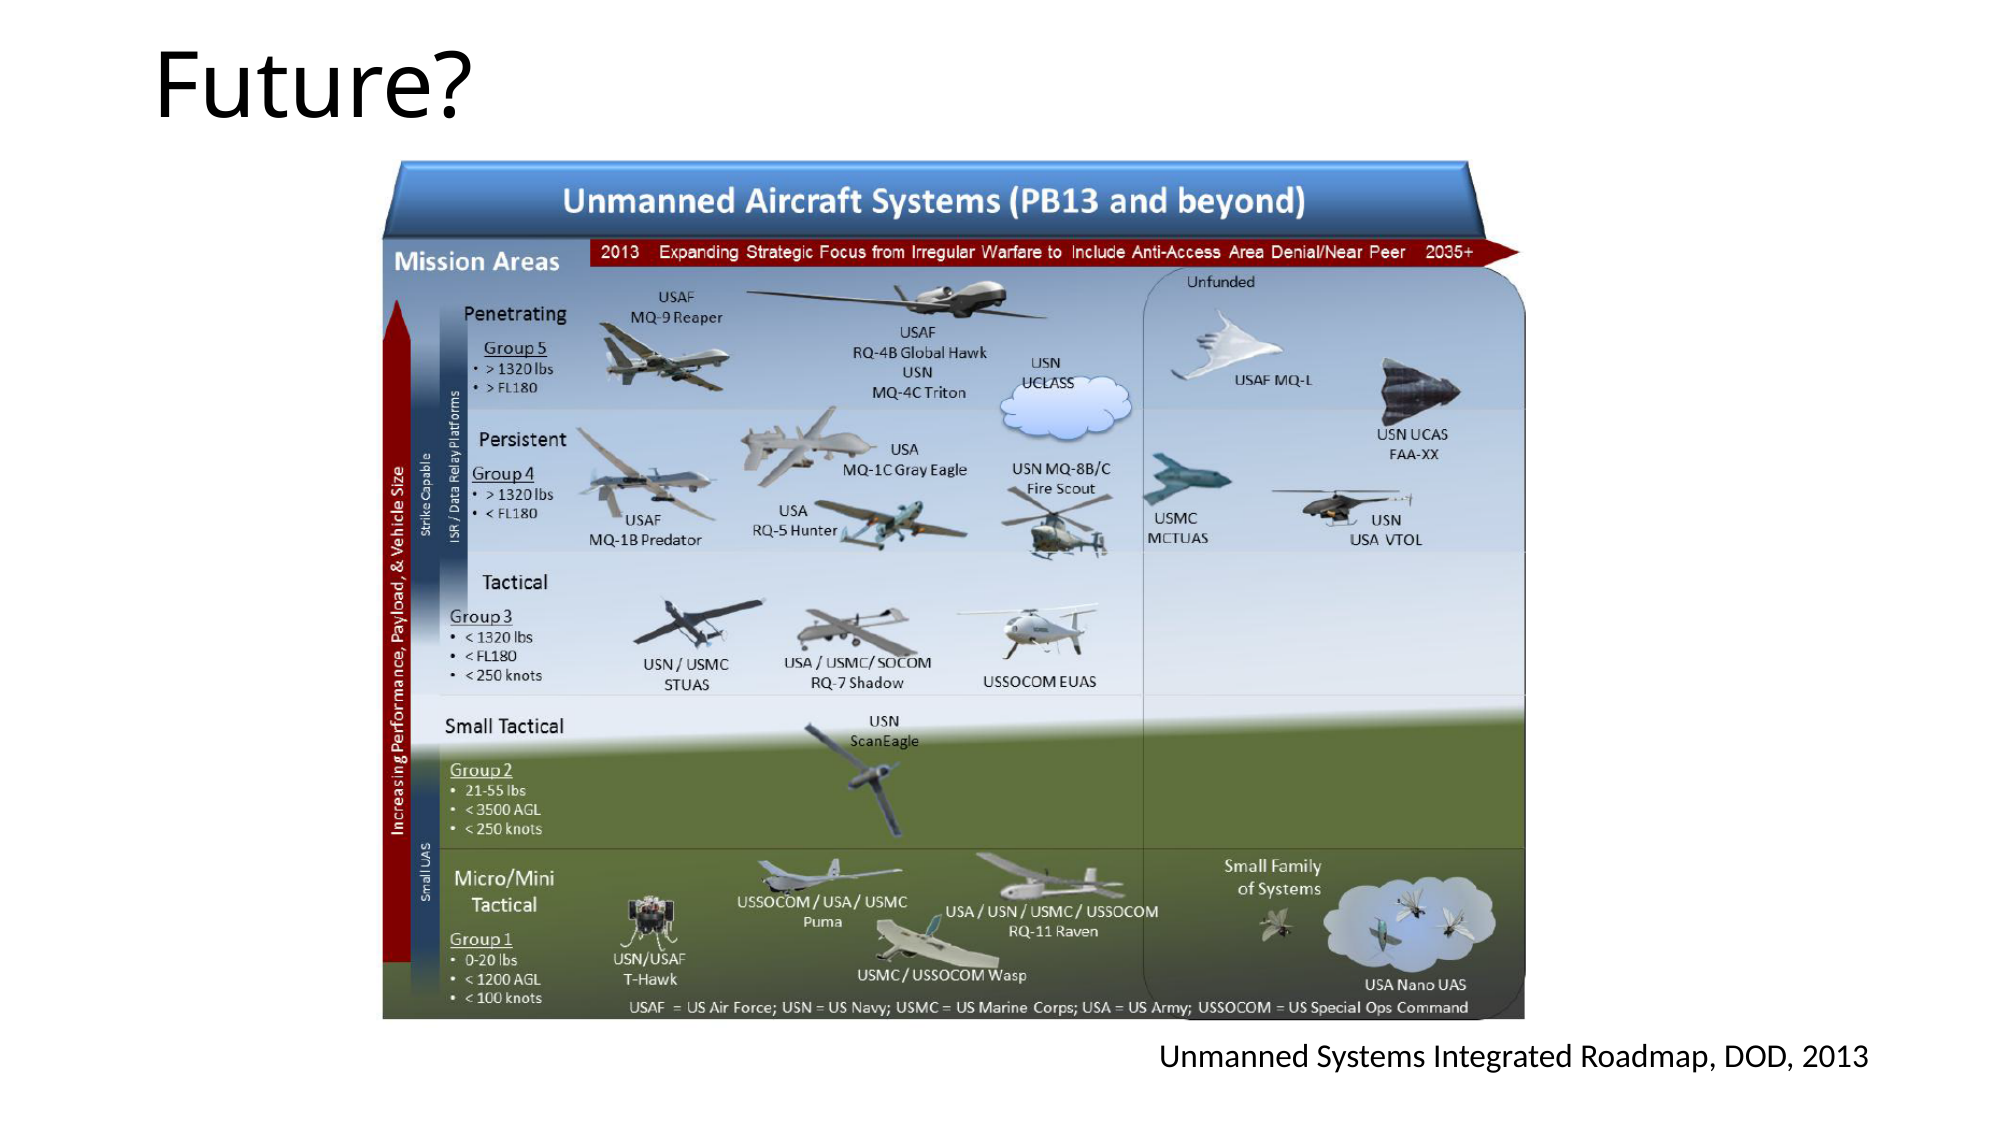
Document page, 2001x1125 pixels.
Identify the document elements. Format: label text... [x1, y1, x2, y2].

title Future? [137, 21, 1863, 156]
text_box Unmanned Systems Integrated Roadmap, DOD, 2013 [1144, 1026, 1916, 1082]
picture [358, 155, 1543, 1031]
